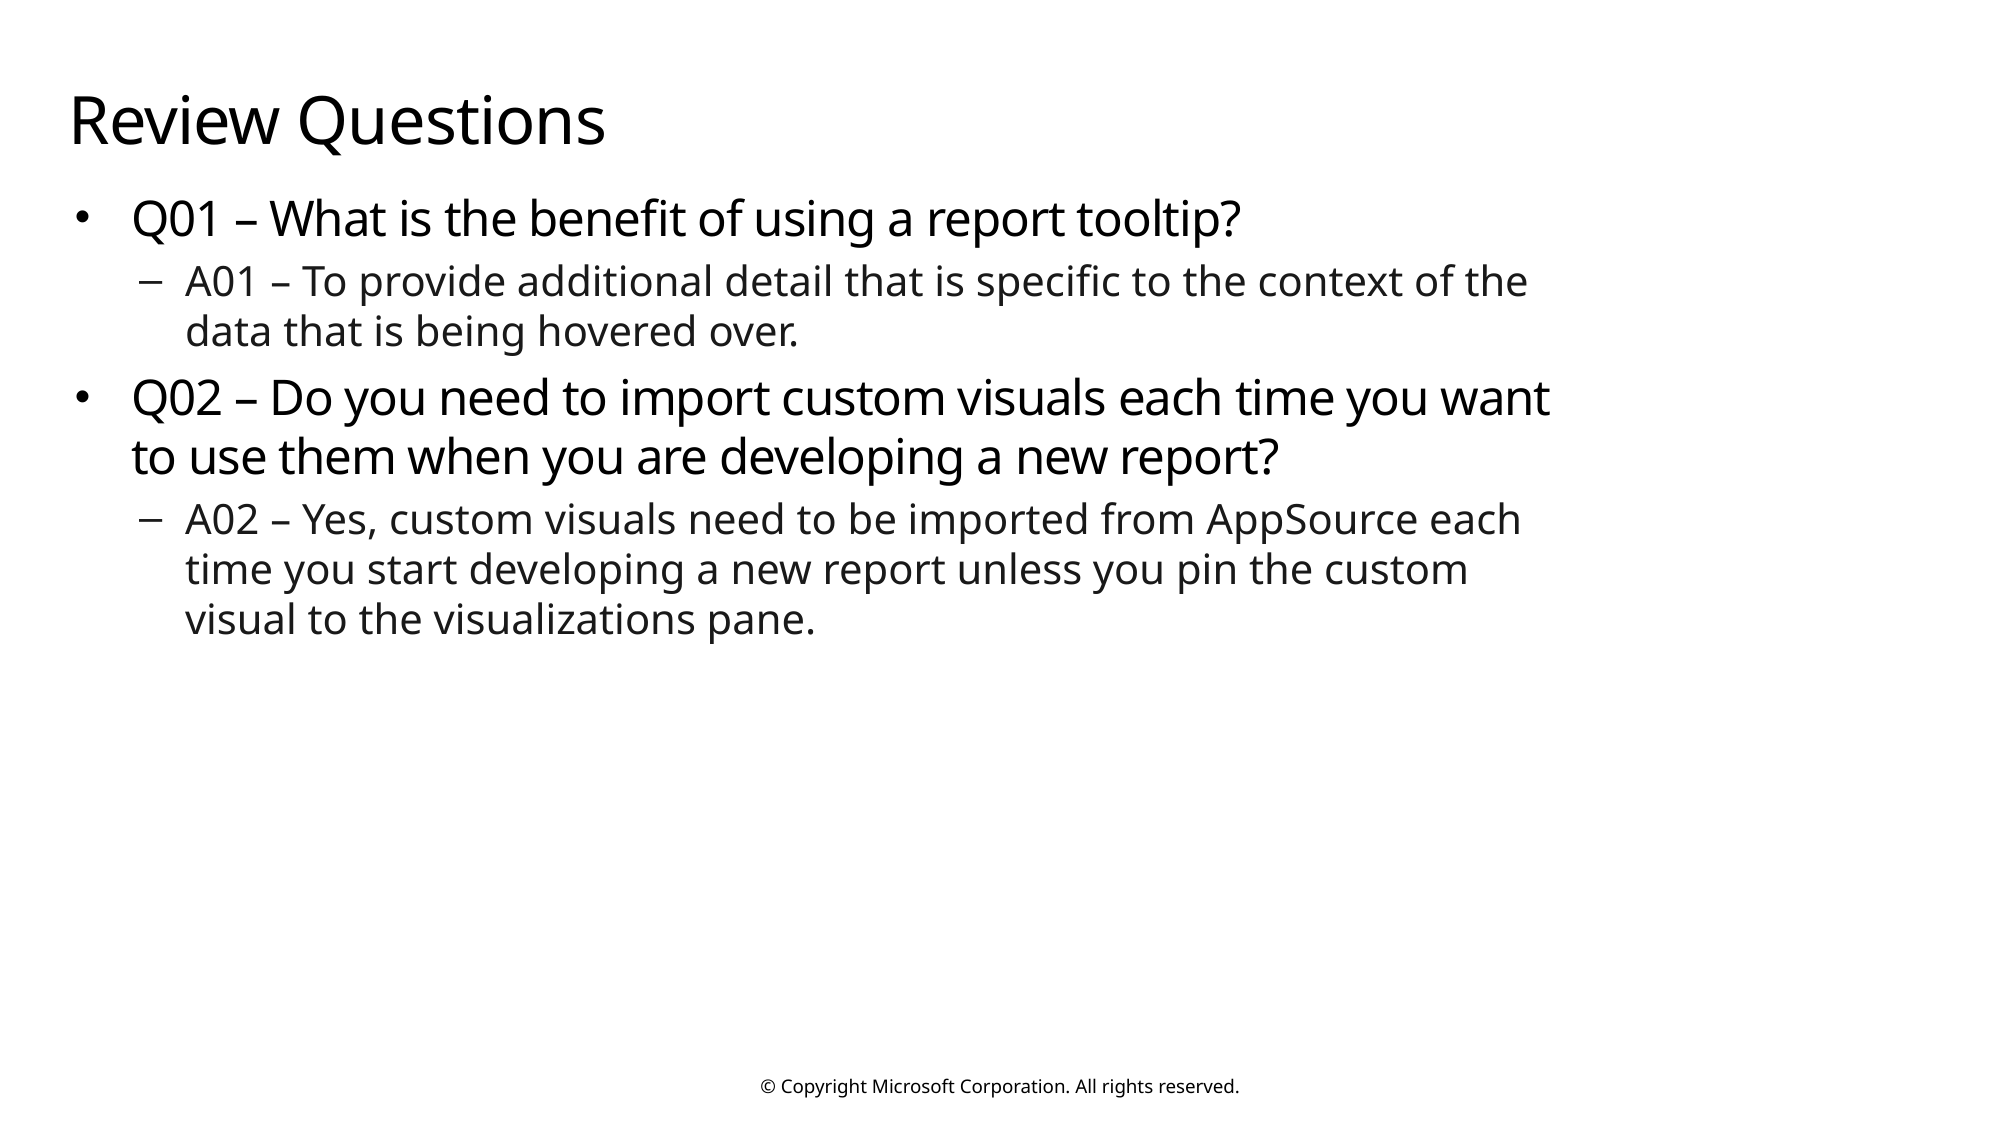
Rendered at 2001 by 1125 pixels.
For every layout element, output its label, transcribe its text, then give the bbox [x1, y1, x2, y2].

list Q01 – What is the benefit of using a report tooltip? A01 – To provide additional detail that is specific to the context of the data that is being hovered over. Q02 – Do you need to import custom visuals each time you want to use them when you are developing a new report? A02 – Yes, custom visuals need to be imported from AppSource each time you start developing a new report unless you pin the custom visual to the visualizations pane. [74, 172, 1615, 697]
title Review Questions [68, 72, 1930, 184]
